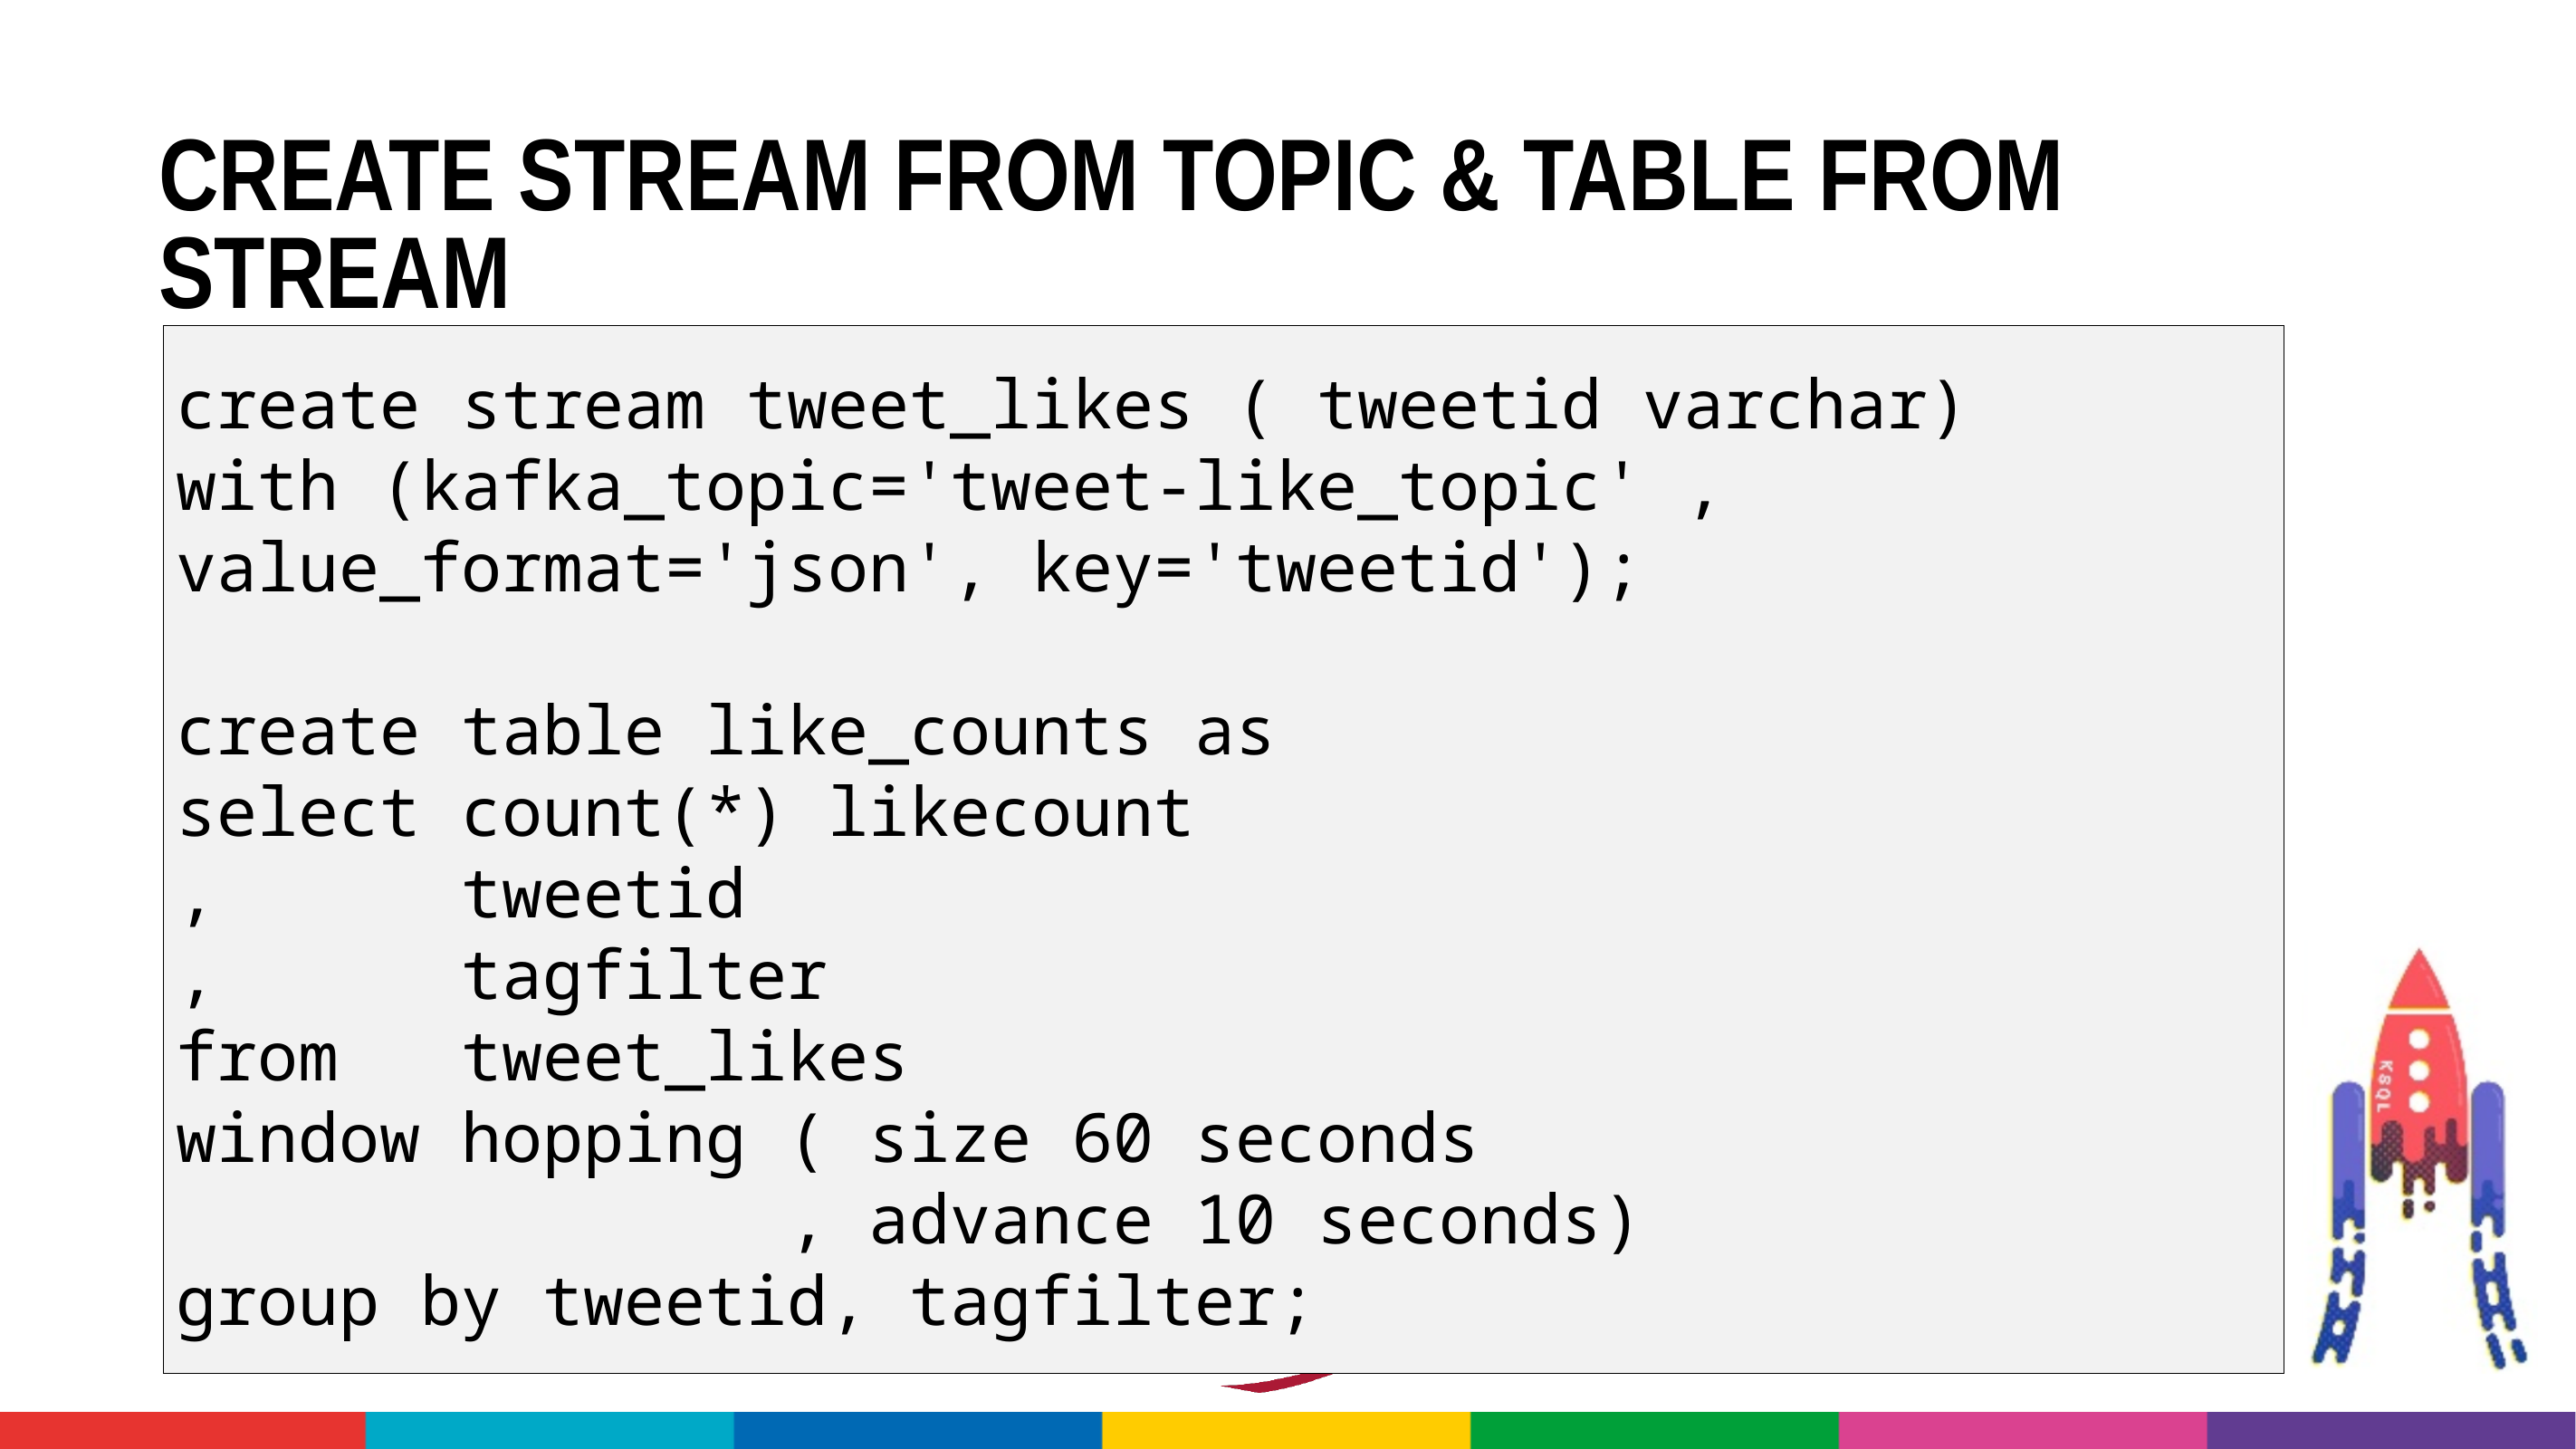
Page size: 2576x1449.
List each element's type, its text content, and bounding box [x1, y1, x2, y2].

picture [0, 1412, 733, 1449]
picture [2302, 940, 2538, 1374]
text_box create stream tweet_likes ( tweetid varchar) with (kafka_topic='tweet-like_topic' , value_format='json', key='tweetid'); create table like_counts as select count(*) likecount , tweetid , tagfilter from tweet_likes window hopping ( size 60 seconds , advance 10 seconds) group by tweetid, tagfilter; [163, 325, 2284, 1374]
picture [735, 1412, 2576, 1449]
title Create stream from topic & Table from stream [145, 125, 2303, 326]
picture [1148, 1374, 1428, 1393]
